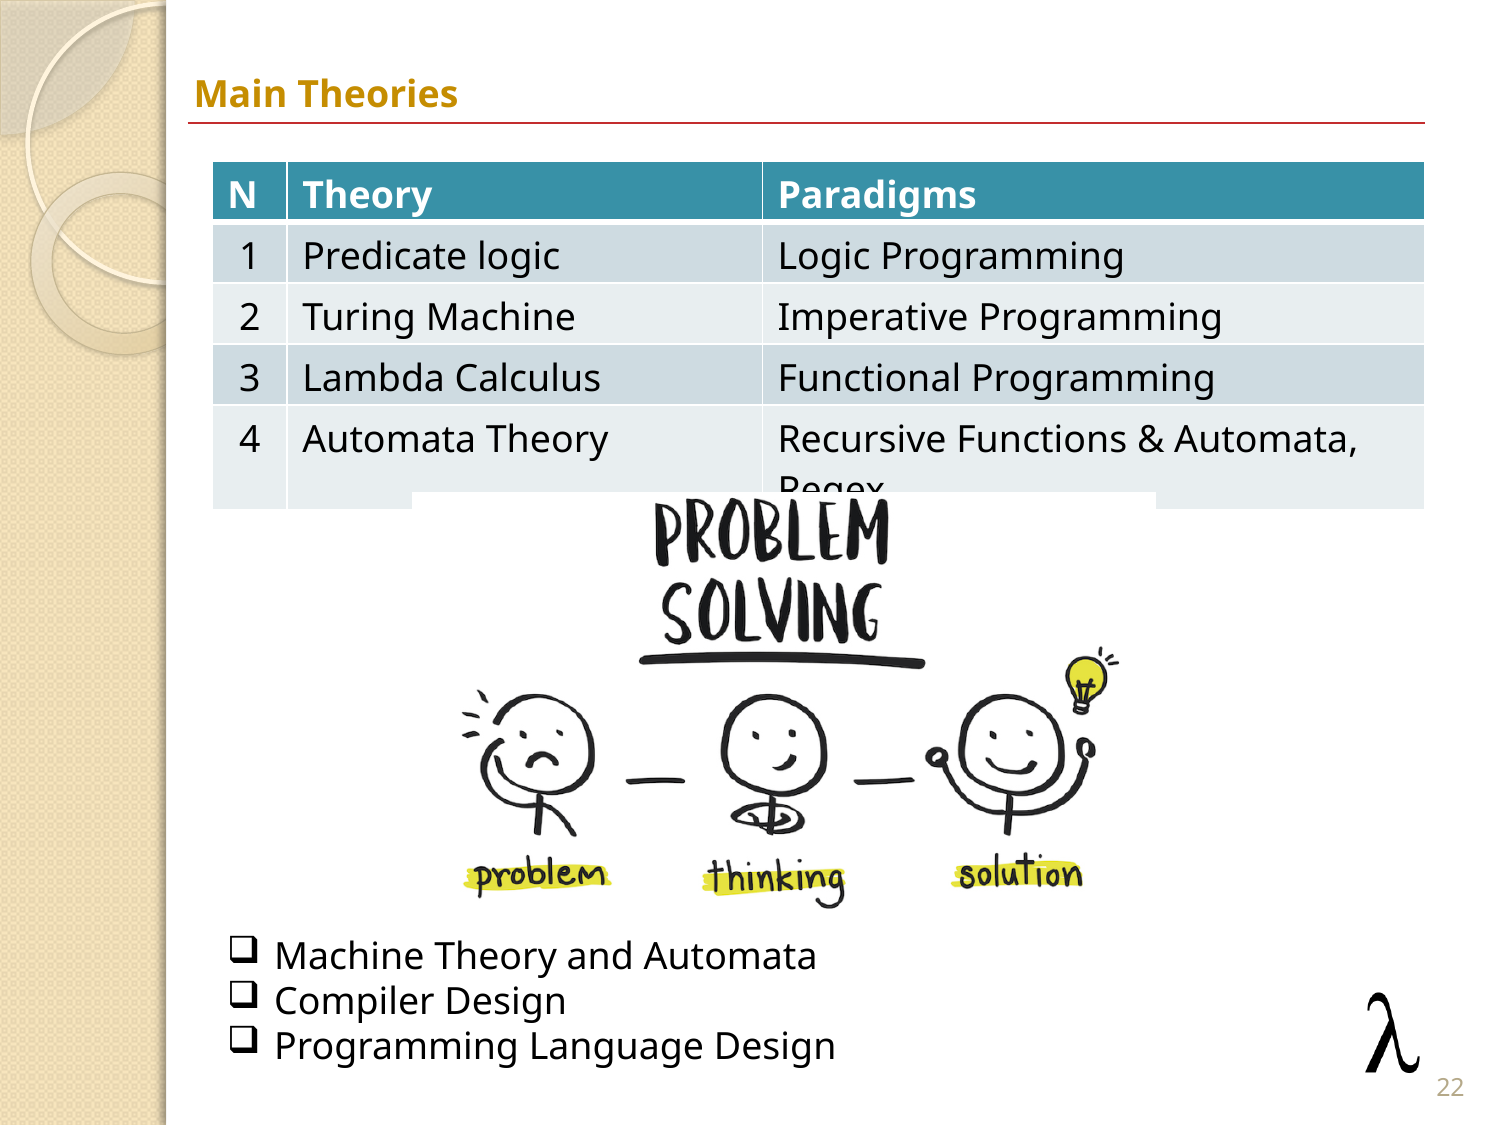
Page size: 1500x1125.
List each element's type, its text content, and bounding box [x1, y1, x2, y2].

table_cell Lambda Calculus [288, 345, 762, 404]
text_box Main Theories [178, 62, 474, 123]
table_header Paradigms [763, 162, 1424, 219]
table_cell Imperative Programming [763, 284, 1424, 343]
table_cell 3 [213, 345, 286, 404]
slide_number 22 [1413, 1034, 1488, 1113]
table_cell 2 [213, 284, 286, 343]
picture [412, 492, 1156, 940]
table_cell 1 [213, 225, 286, 282]
table_cell Recursive Functions & Automata, Regex [763, 406, 1424, 509]
table_cell Automata Theory [288, 406, 762, 509]
table_cell Functional Programming [763, 345, 1424, 404]
table_header Theory [288, 162, 762, 219]
text_box Machine Theory and Automata Compiler Design Programming Language Design [212, 924, 963, 1075]
table_cell Logic Programming [763, 225, 1424, 282]
table_header N [213, 162, 286, 219]
table_cell Predicate logic [288, 225, 762, 282]
table_cell 4 [213, 406, 286, 509]
picture [1347, 988, 1436, 1077]
table_cell Turing Machine [288, 284, 762, 343]
